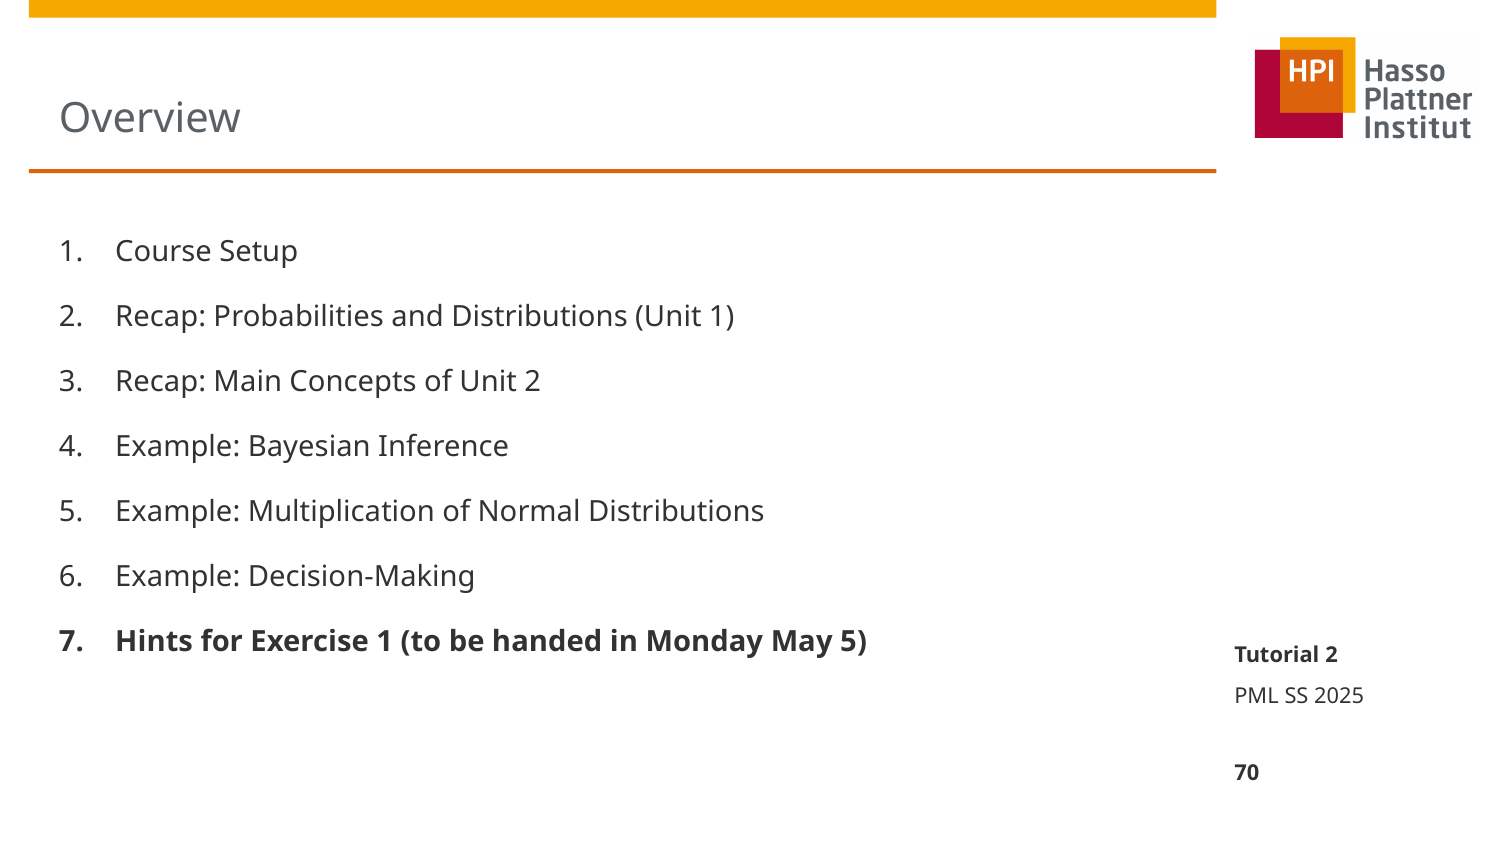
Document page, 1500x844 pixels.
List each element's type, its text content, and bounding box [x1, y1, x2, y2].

list Course Setup Recap: Probabilities and Distributions (Unit 1) Recap: Main Concepts of Unit 2 Example: Bayesian Inference Example: Multiplication of Normal Distributions Example: Decision-Making Hints for Exercise 1 (to be handed in Monday May 5) [58, 203, 1187, 788]
slide_number 70 [1216, 758, 1471, 788]
title Overview [58, 17, 1187, 170]
slide_number PML SS 2025 [1216, 681, 1471, 758]
footer Tutorial 2 [1216, 584, 1471, 670]
picture [1252, 33, 1477, 142]
